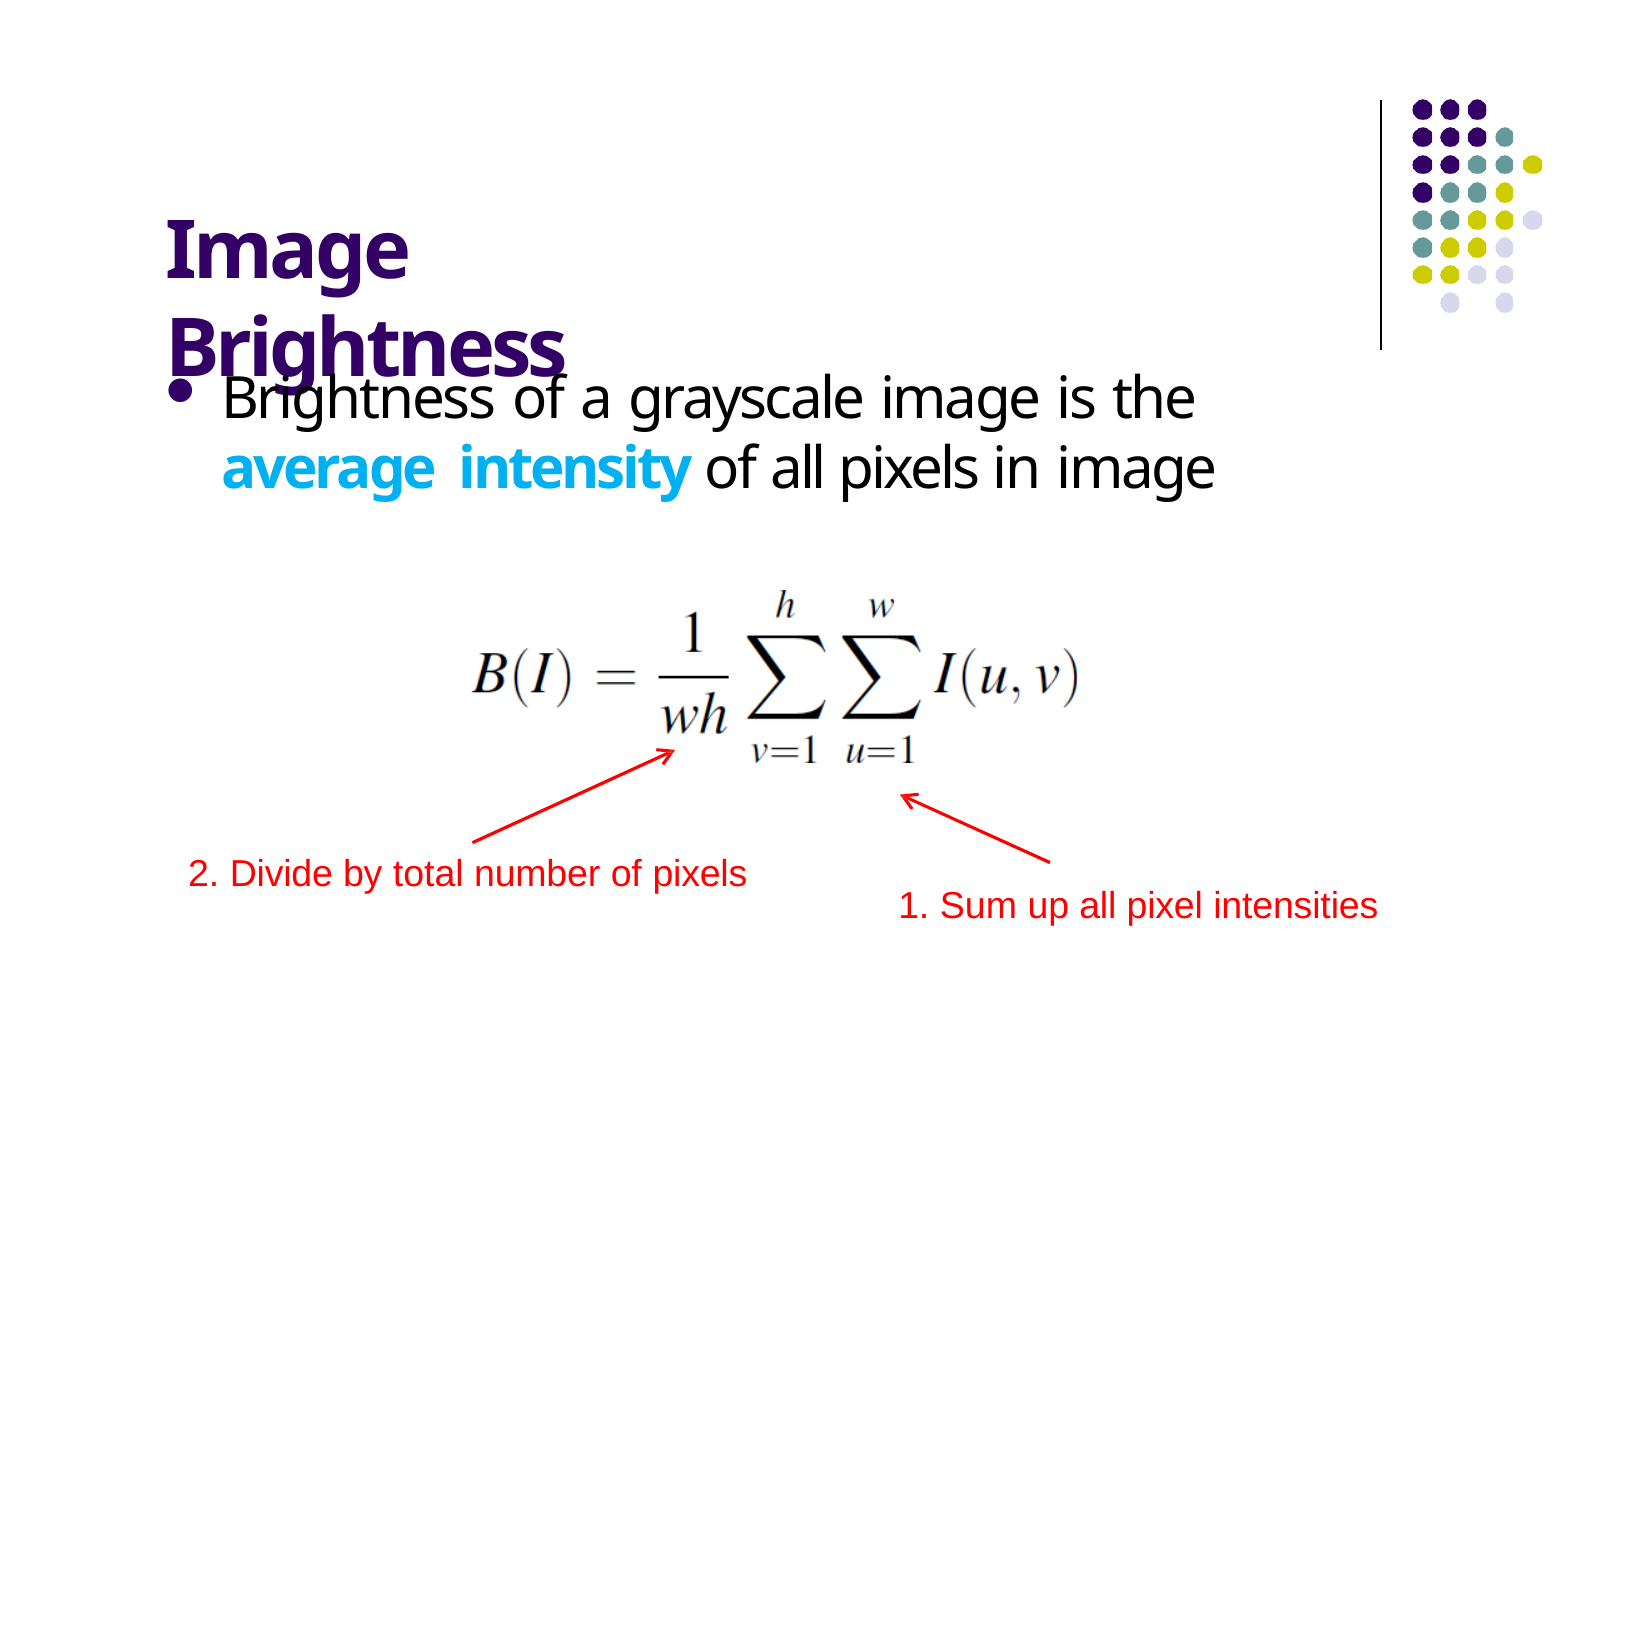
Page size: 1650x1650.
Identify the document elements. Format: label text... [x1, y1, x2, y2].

picture [1440, 292, 1460, 313]
picture [1440, 127, 1460, 147]
picture [1412, 127, 1433, 147]
picture [1412, 237, 1433, 258]
picture [1440, 155, 1460, 174]
picture [1495, 182, 1514, 203]
picture [1440, 99, 1460, 120]
picture [1467, 99, 1487, 120]
picture [1495, 155, 1514, 174]
picture [1412, 99, 1433, 120]
picture [1412, 265, 1433, 284]
picture [1495, 210, 1514, 230]
text_box [471, 748, 676, 845]
title Image Brightness [162, 195, 748, 358]
picture [1440, 265, 1460, 284]
picture [1412, 182, 1433, 203]
picture [1495, 237, 1514, 258]
picture [1522, 210, 1543, 230]
picture [1467, 155, 1487, 174]
picture [1440, 237, 1460, 258]
picture [1440, 210, 1460, 230]
picture [1467, 182, 1487, 203]
picture [1522, 155, 1543, 174]
text_box [471, 590, 1078, 763]
picture [1412, 155, 1433, 174]
text_box [899, 792, 1051, 865]
picture [1495, 292, 1514, 313]
picture [1495, 265, 1514, 284]
picture [1412, 210, 1433, 230]
picture [1467, 265, 1487, 284]
picture [1467, 210, 1487, 230]
picture [1467, 127, 1487, 147]
text_box Brightness of a grayscale image is the average intensity of all pixels in image [162, 358, 1313, 501]
picture [1467, 237, 1487, 258]
picture [1495, 127, 1514, 147]
picture [1440, 182, 1460, 203]
text_box 1. Sum up all pixel intensities [896, 878, 1384, 926]
text_box 2. Divide by total number of pixels [185, 847, 753, 895]
